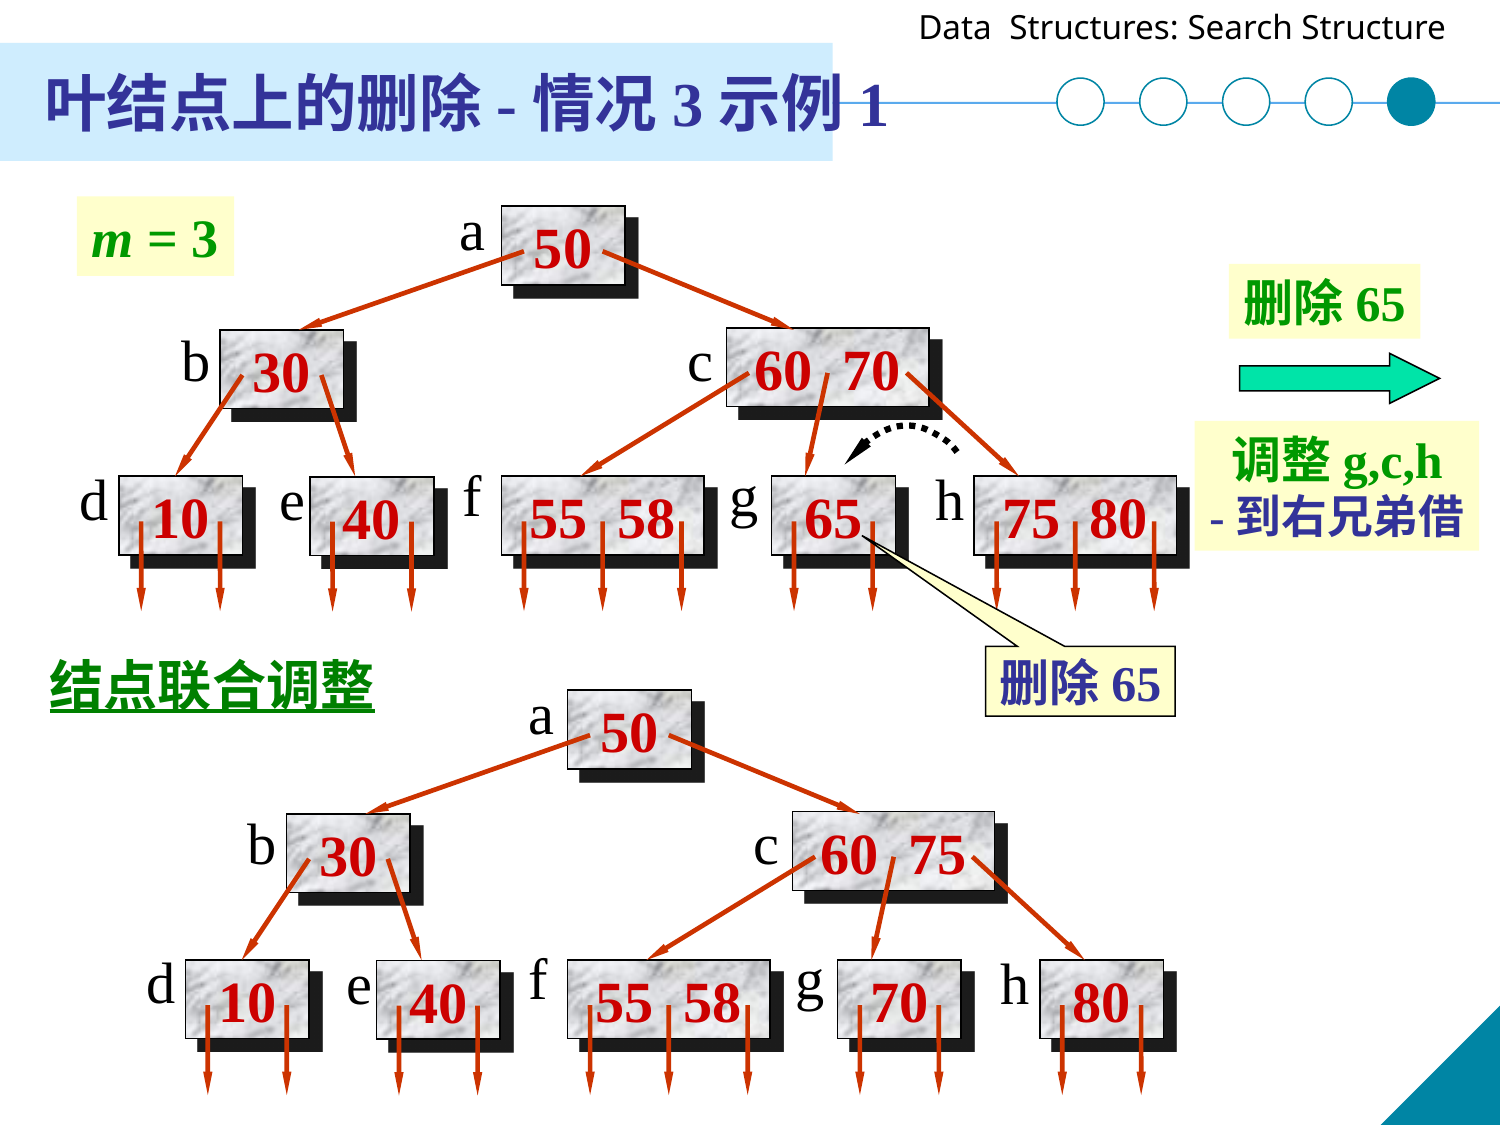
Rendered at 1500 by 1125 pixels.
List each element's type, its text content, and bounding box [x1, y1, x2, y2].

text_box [64, 184, 1177, 612]
text_box 删除65 [969, 612, 1176, 717]
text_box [1234, 264, 1440, 404]
text_box 调整g,c,h -到右兄弟借 [1194, 420, 1480, 551]
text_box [131, 668, 1164, 1096]
text_box [1305, 78, 1353, 126]
text_box [1387, 78, 1435, 126]
text_box [1139, 78, 1187, 126]
text_box [1222, 78, 1270, 126]
text_box 叶结点上的删除-情况3示例1 [29, 54, 951, 150]
text_box 结点联合调整 [29, 650, 396, 716]
text_box [1056, 78, 1105, 126]
